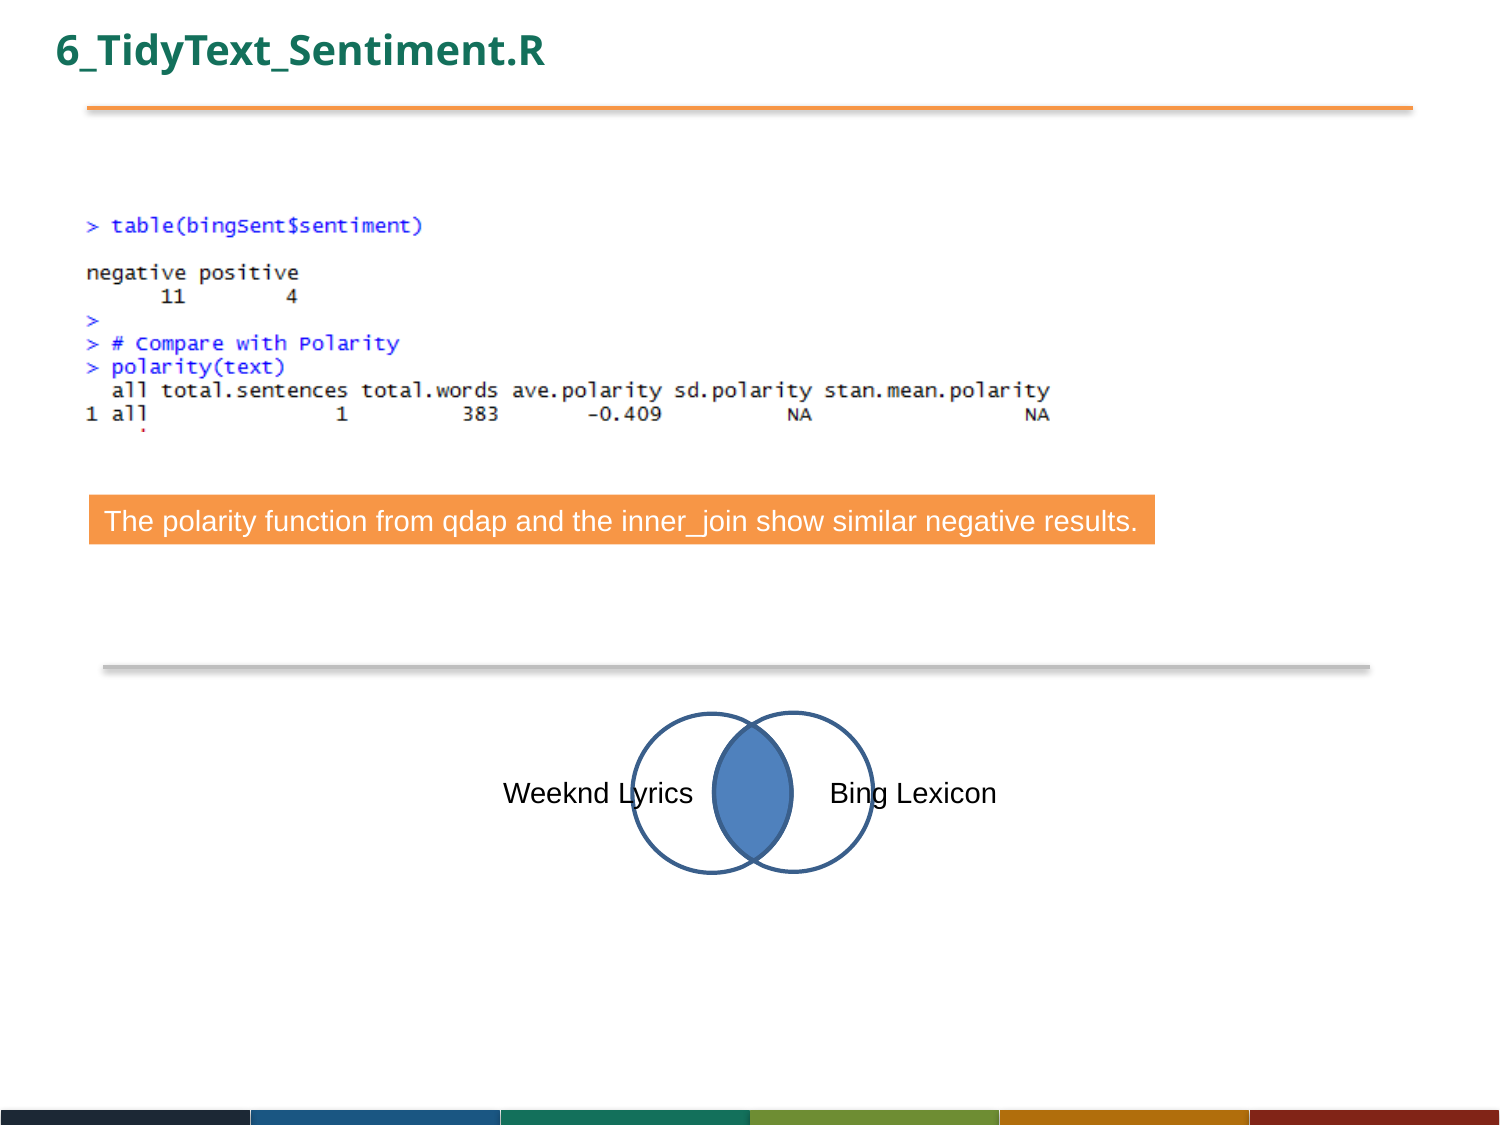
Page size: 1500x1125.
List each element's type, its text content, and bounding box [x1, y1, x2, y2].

picture [82, 214, 1064, 432]
text_box 6_TidyText_Sentiment.R [41, 16, 1461, 91]
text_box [486, 712, 1014, 873]
text_box The polarity function from qdap and the inner_join show similar negative results. [89, 494, 1155, 545]
